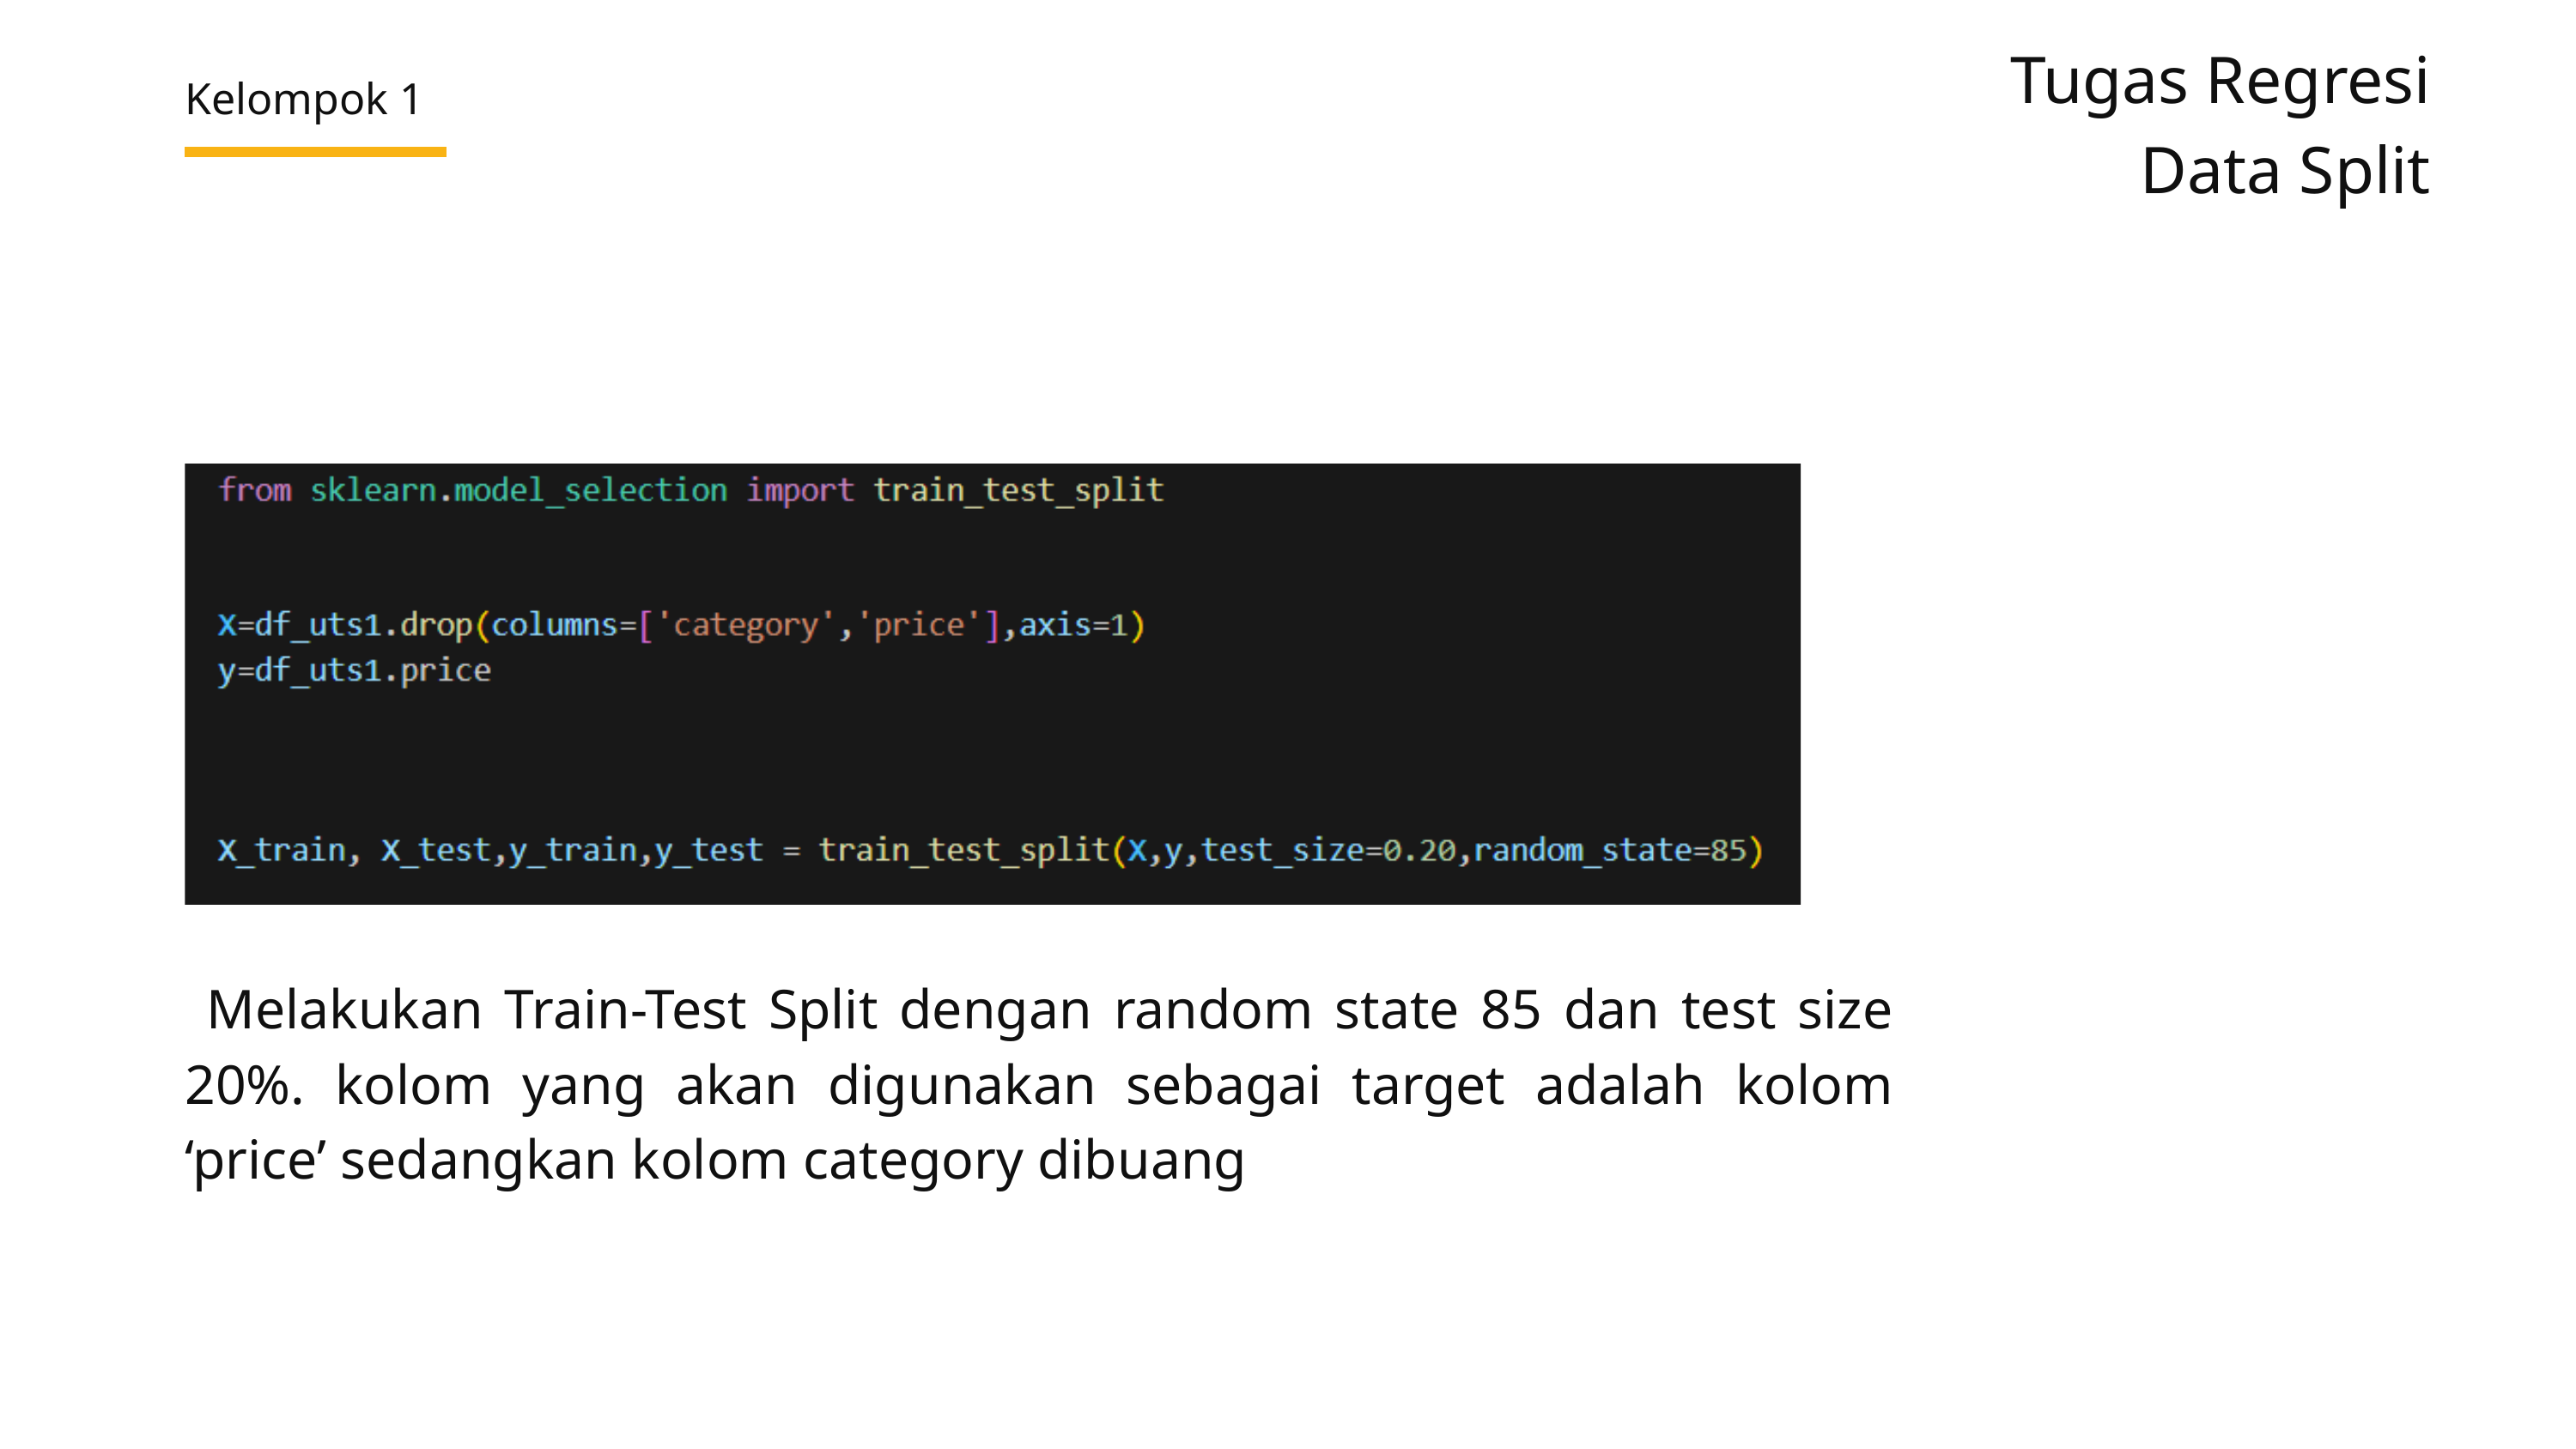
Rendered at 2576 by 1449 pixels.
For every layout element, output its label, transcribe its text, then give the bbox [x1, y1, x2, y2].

text_box Kelompok 1 [185, 63, 677, 124]
text_box [185, 464, 1801, 905]
text_box Tugas Regresi Data Split [1955, 26, 2432, 207]
text_box Melakukan Train-Test Split dengan random state 85 dan test size 20%. kolom yang akan digunakan sebagai target adalah kolom ‘price’ sedangkan kolom category dibuang [185, 964, 1896, 1265]
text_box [185, 147, 447, 157]
